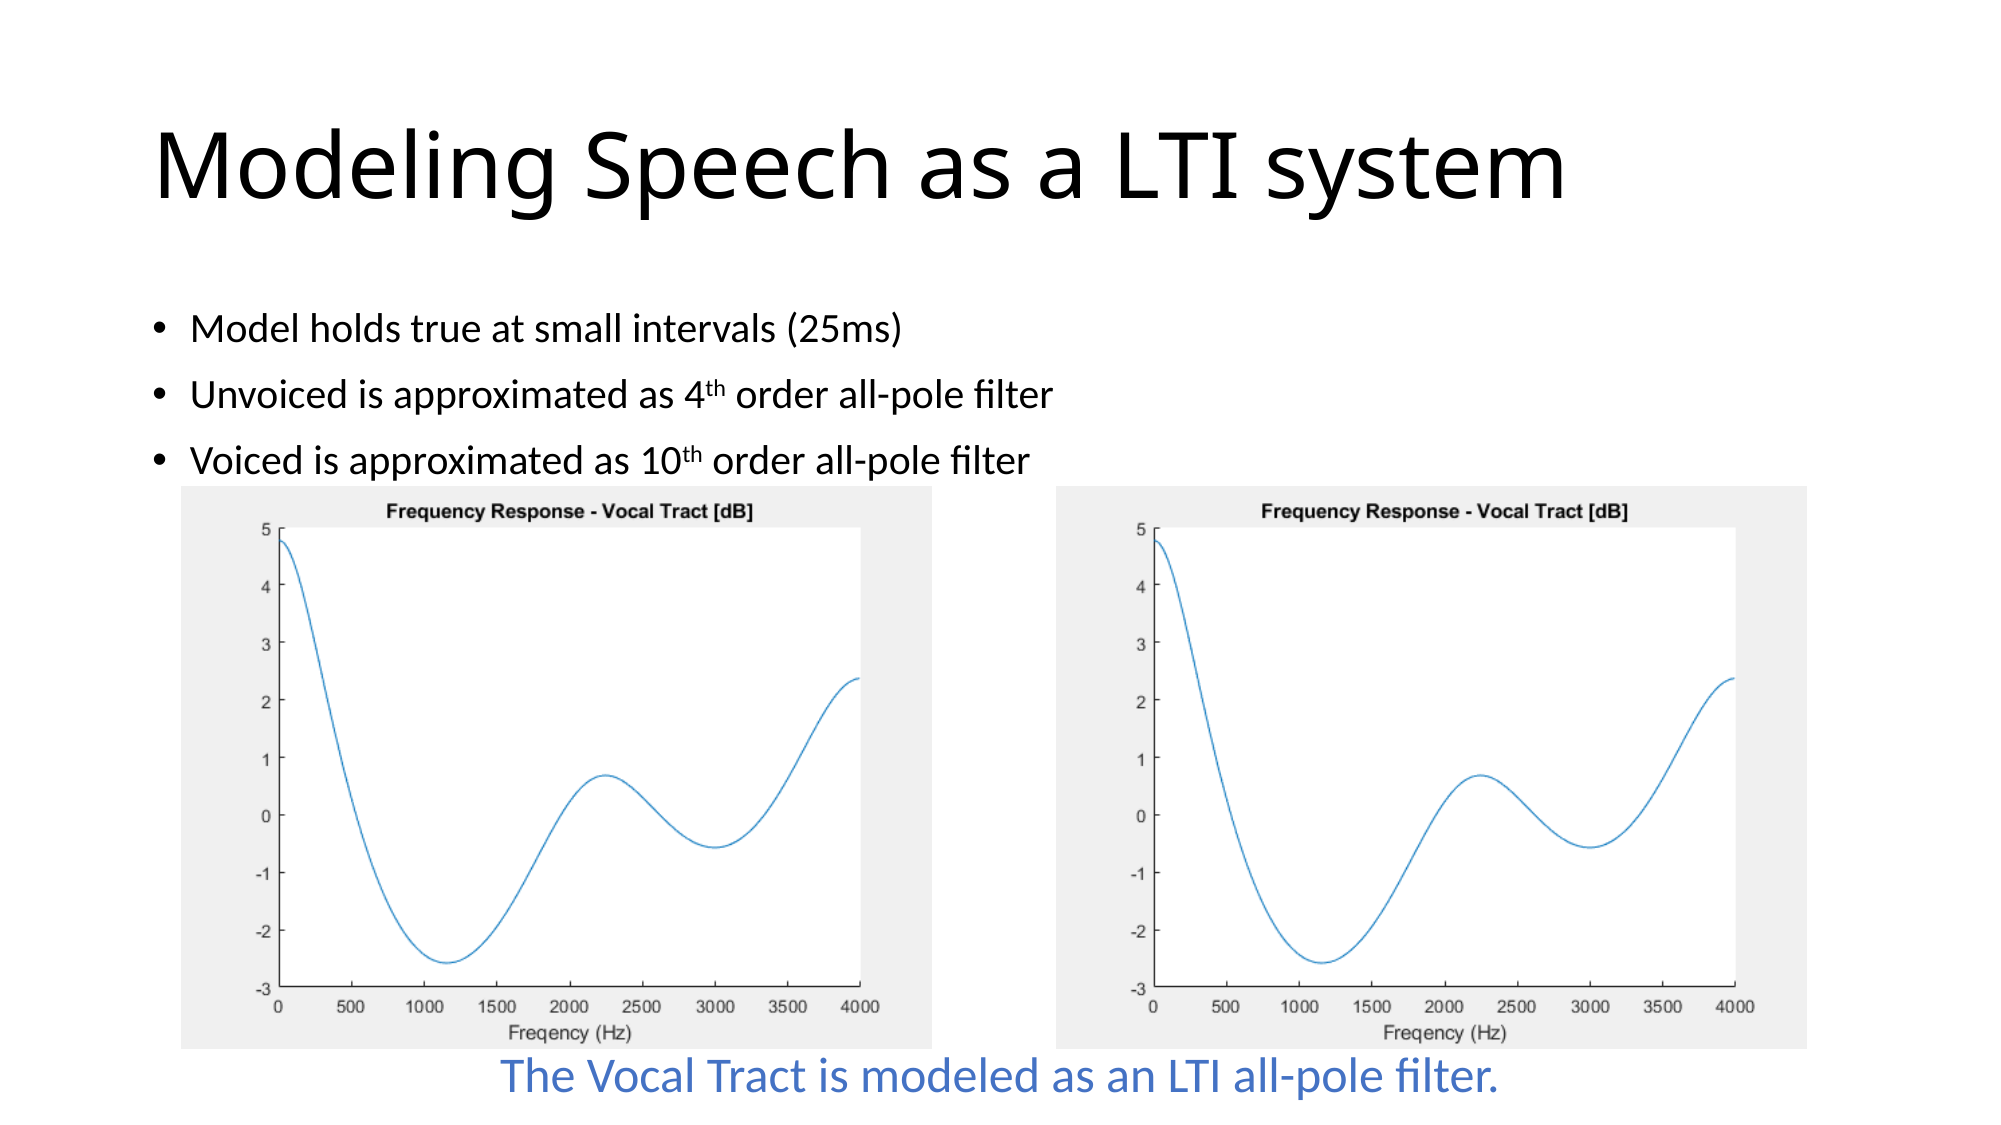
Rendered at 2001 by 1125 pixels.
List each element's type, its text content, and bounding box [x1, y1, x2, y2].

picture [181, 486, 932, 1050]
text_box The Vocal Tract is modeled as an LTI all-pole filter. [485, 1035, 1515, 1111]
picture [1056, 486, 1807, 1050]
list Model holds true at small intervals (25ms) Unvoiced is approximated as 4th order all-pole filter Voiced is approximated as 10th order all-pole filter [137, 299, 1863, 1014]
title Modeling Speech as a LTI system [137, 59, 1863, 278]
